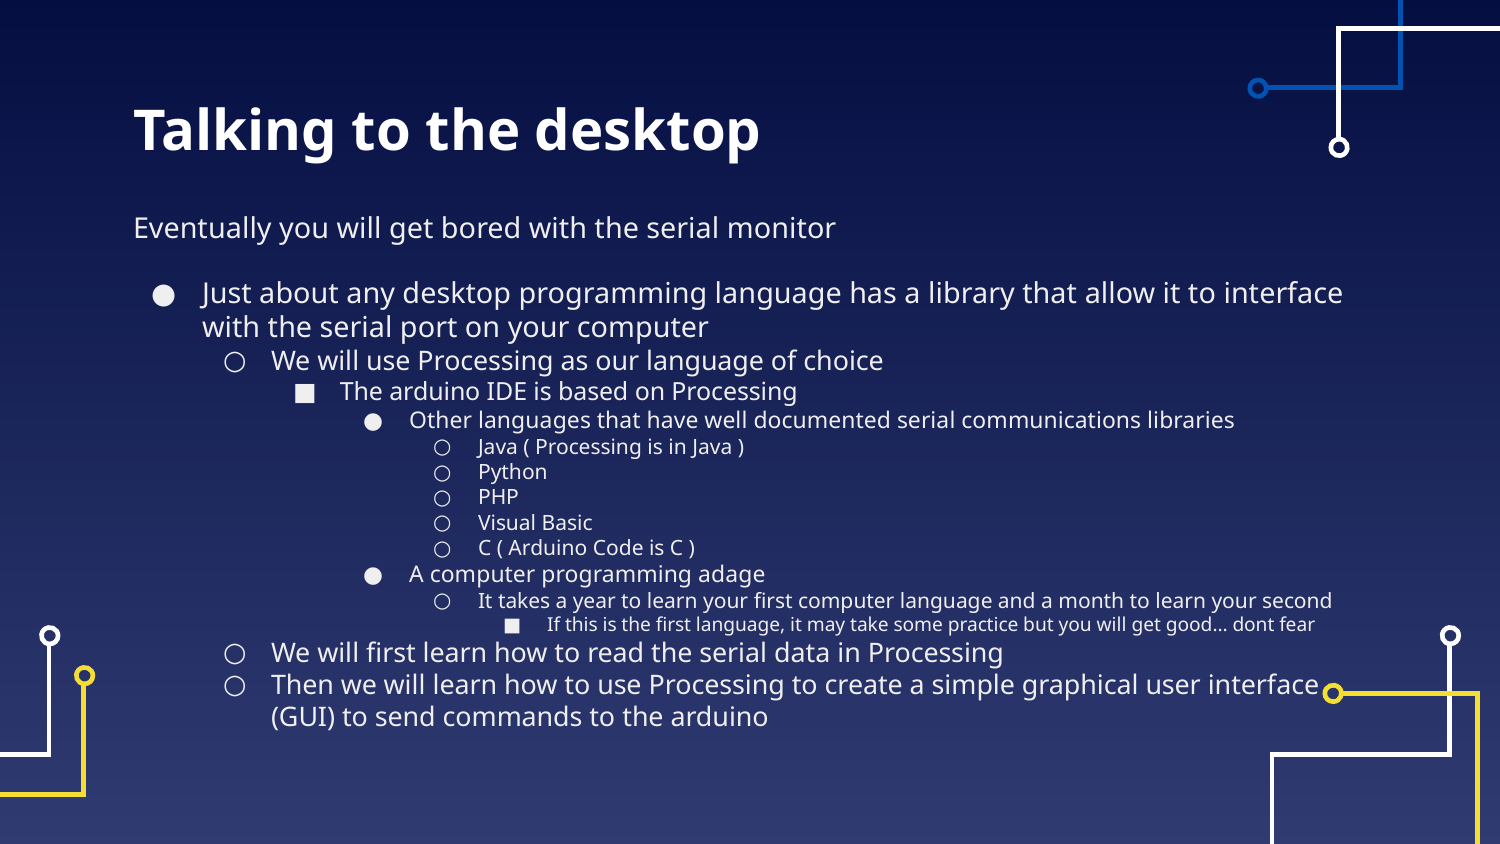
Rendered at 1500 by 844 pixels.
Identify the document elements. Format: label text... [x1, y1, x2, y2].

title Talking to the desktop [118, 88, 1382, 167]
list Eventually you will get bored with the serial monitor Just about any desktop programming language has a library that allow it to interface with the serial port on your computer We will use Processing as our language of choice The arduino IDE is based on Processing Other languages that have well documented serial communications libraries Java ( Processing is in Java ) Python PHP Visual Basic C ( Arduino Code is C ) A computer programming adage It takes a year to learn your first computer language and a month to learn your second If this is the first language, it may take some practice but you will get good… dont fear We will first learn how to read the serial data in Processing Then we will learn how to use Processing to create a simple graphical user interface (GUI) to send commands to the arduino [118, 194, 1382, 756]
